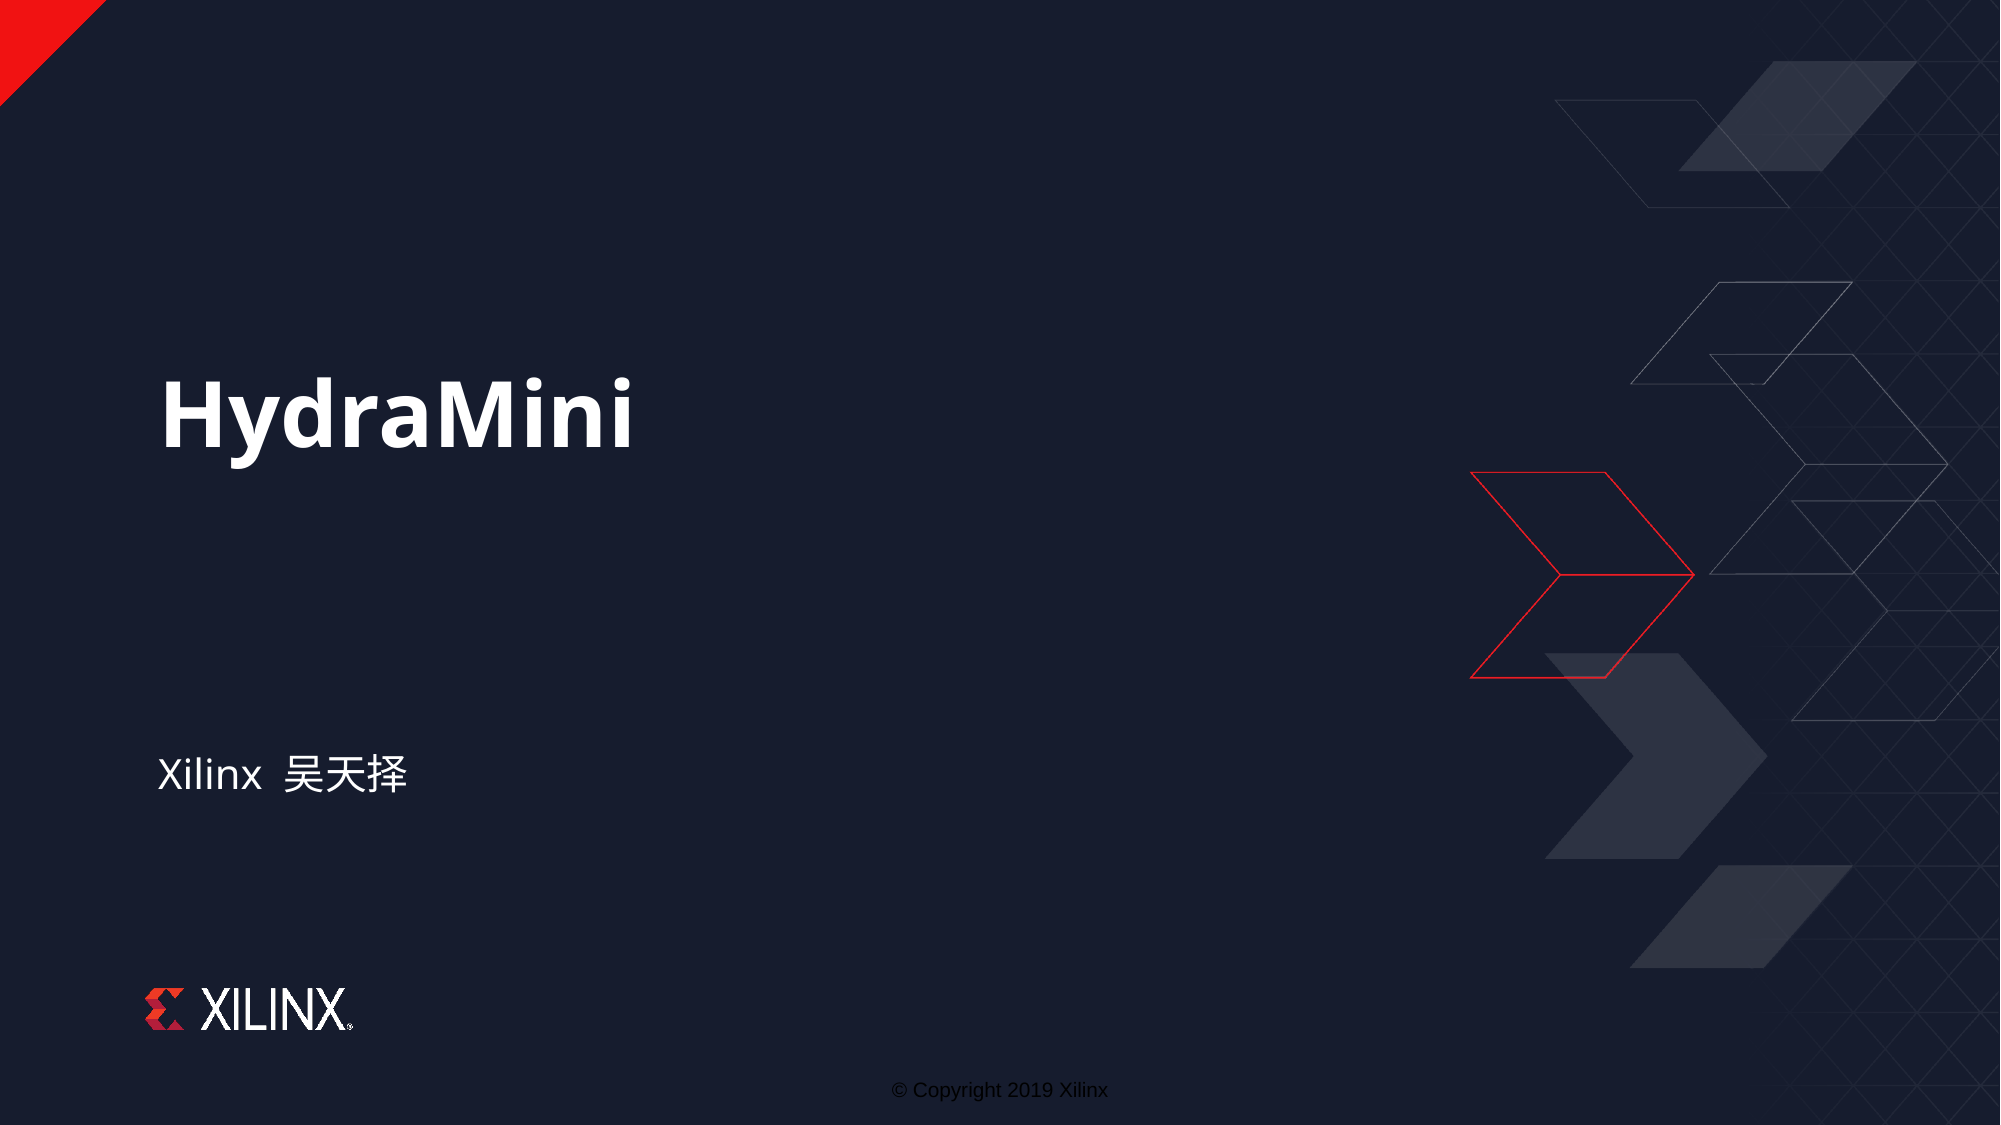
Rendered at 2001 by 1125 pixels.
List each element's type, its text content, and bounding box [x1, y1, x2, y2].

picture [1462, 0, 2000, 1125]
picture [143, 987, 354, 1031]
subtitle Xilinx 吴天择 [143, 740, 1360, 806]
title HydraMini [143, 348, 1648, 475]
